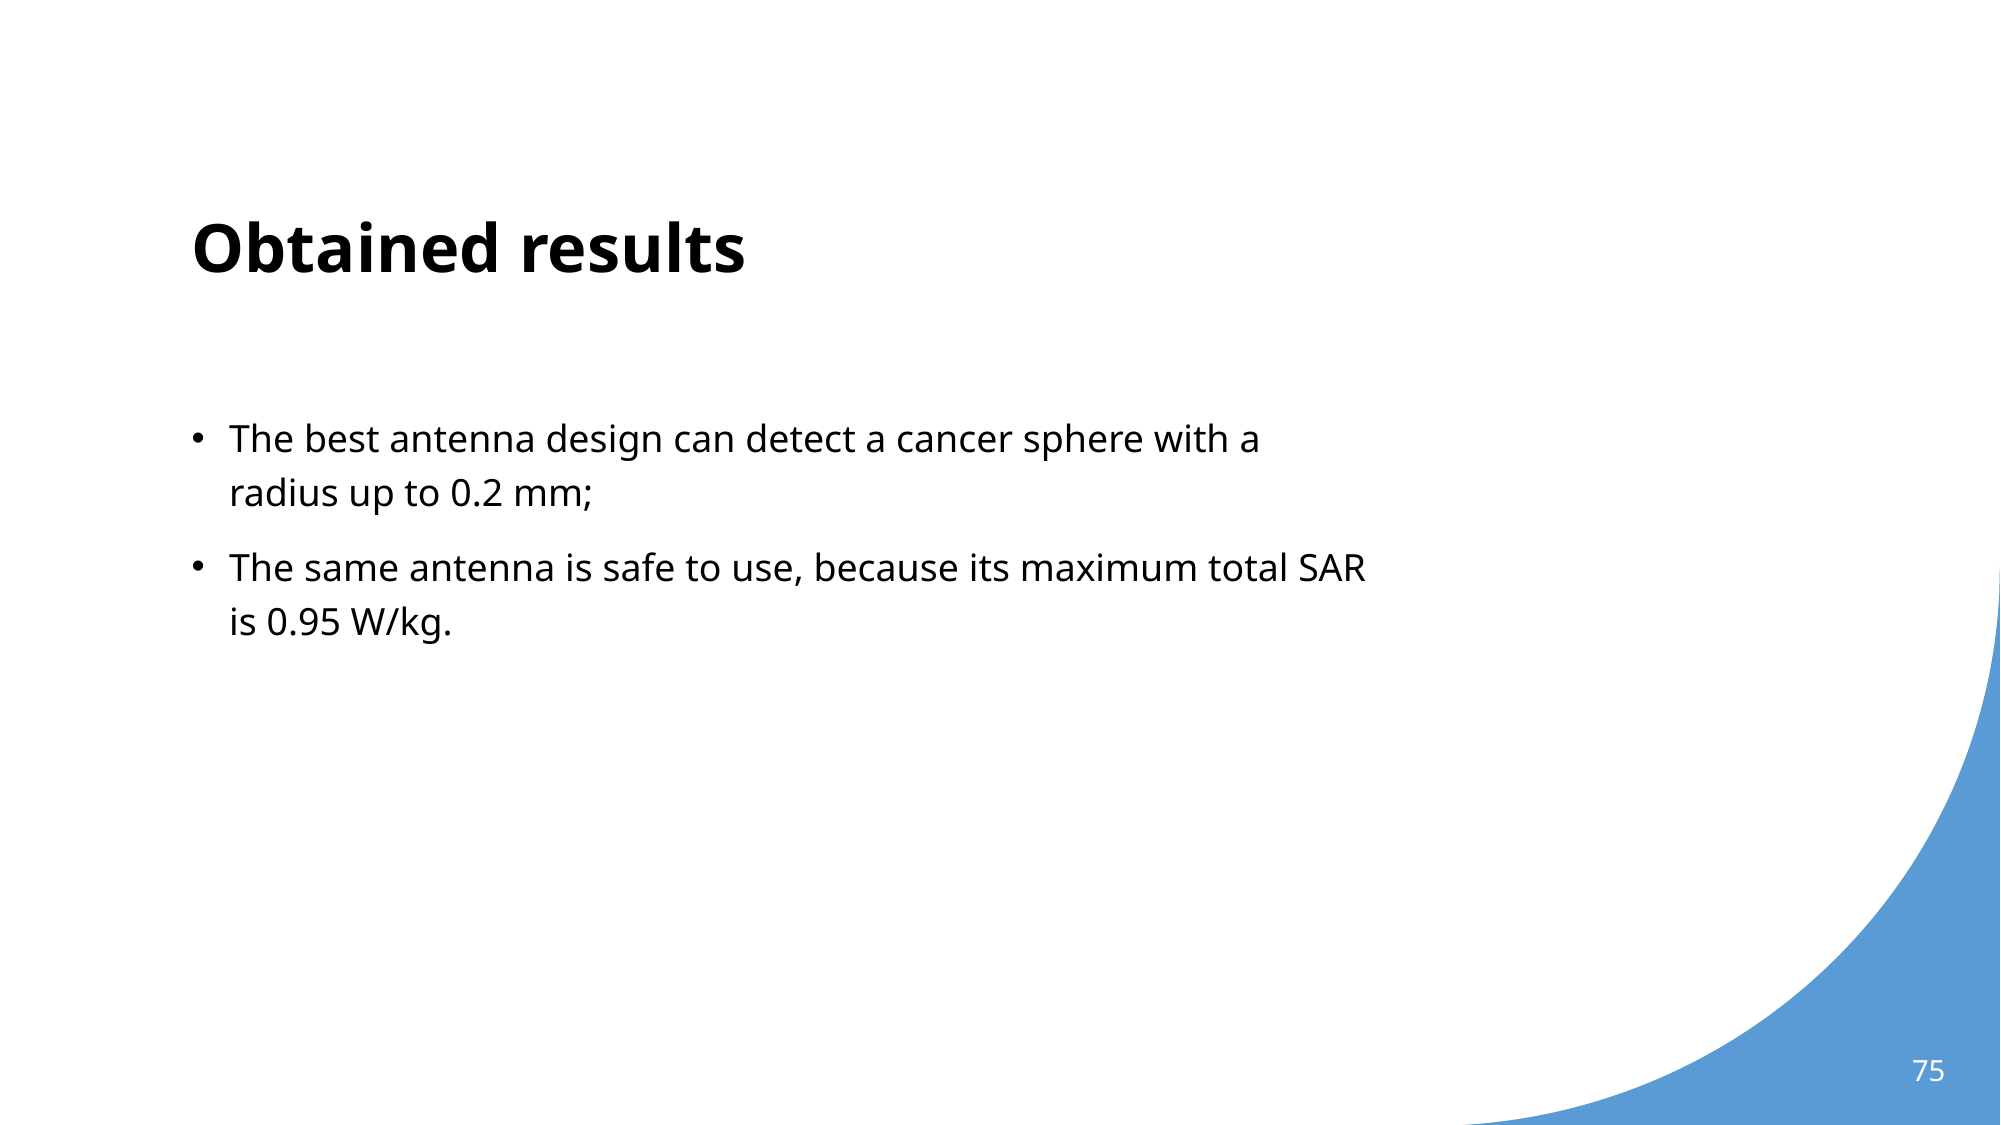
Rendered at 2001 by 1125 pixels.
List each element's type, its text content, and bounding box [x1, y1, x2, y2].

slide_number 75 [1893, 1042, 1961, 1103]
list The best antenna design can detect a cancer sphere with a radius up to 0.2 mm; The same antenna is safe to use, because its maximum total SAR is 0.95 W/kg. [176, 398, 1388, 975]
title Obtained results [176, 118, 1809, 366]
